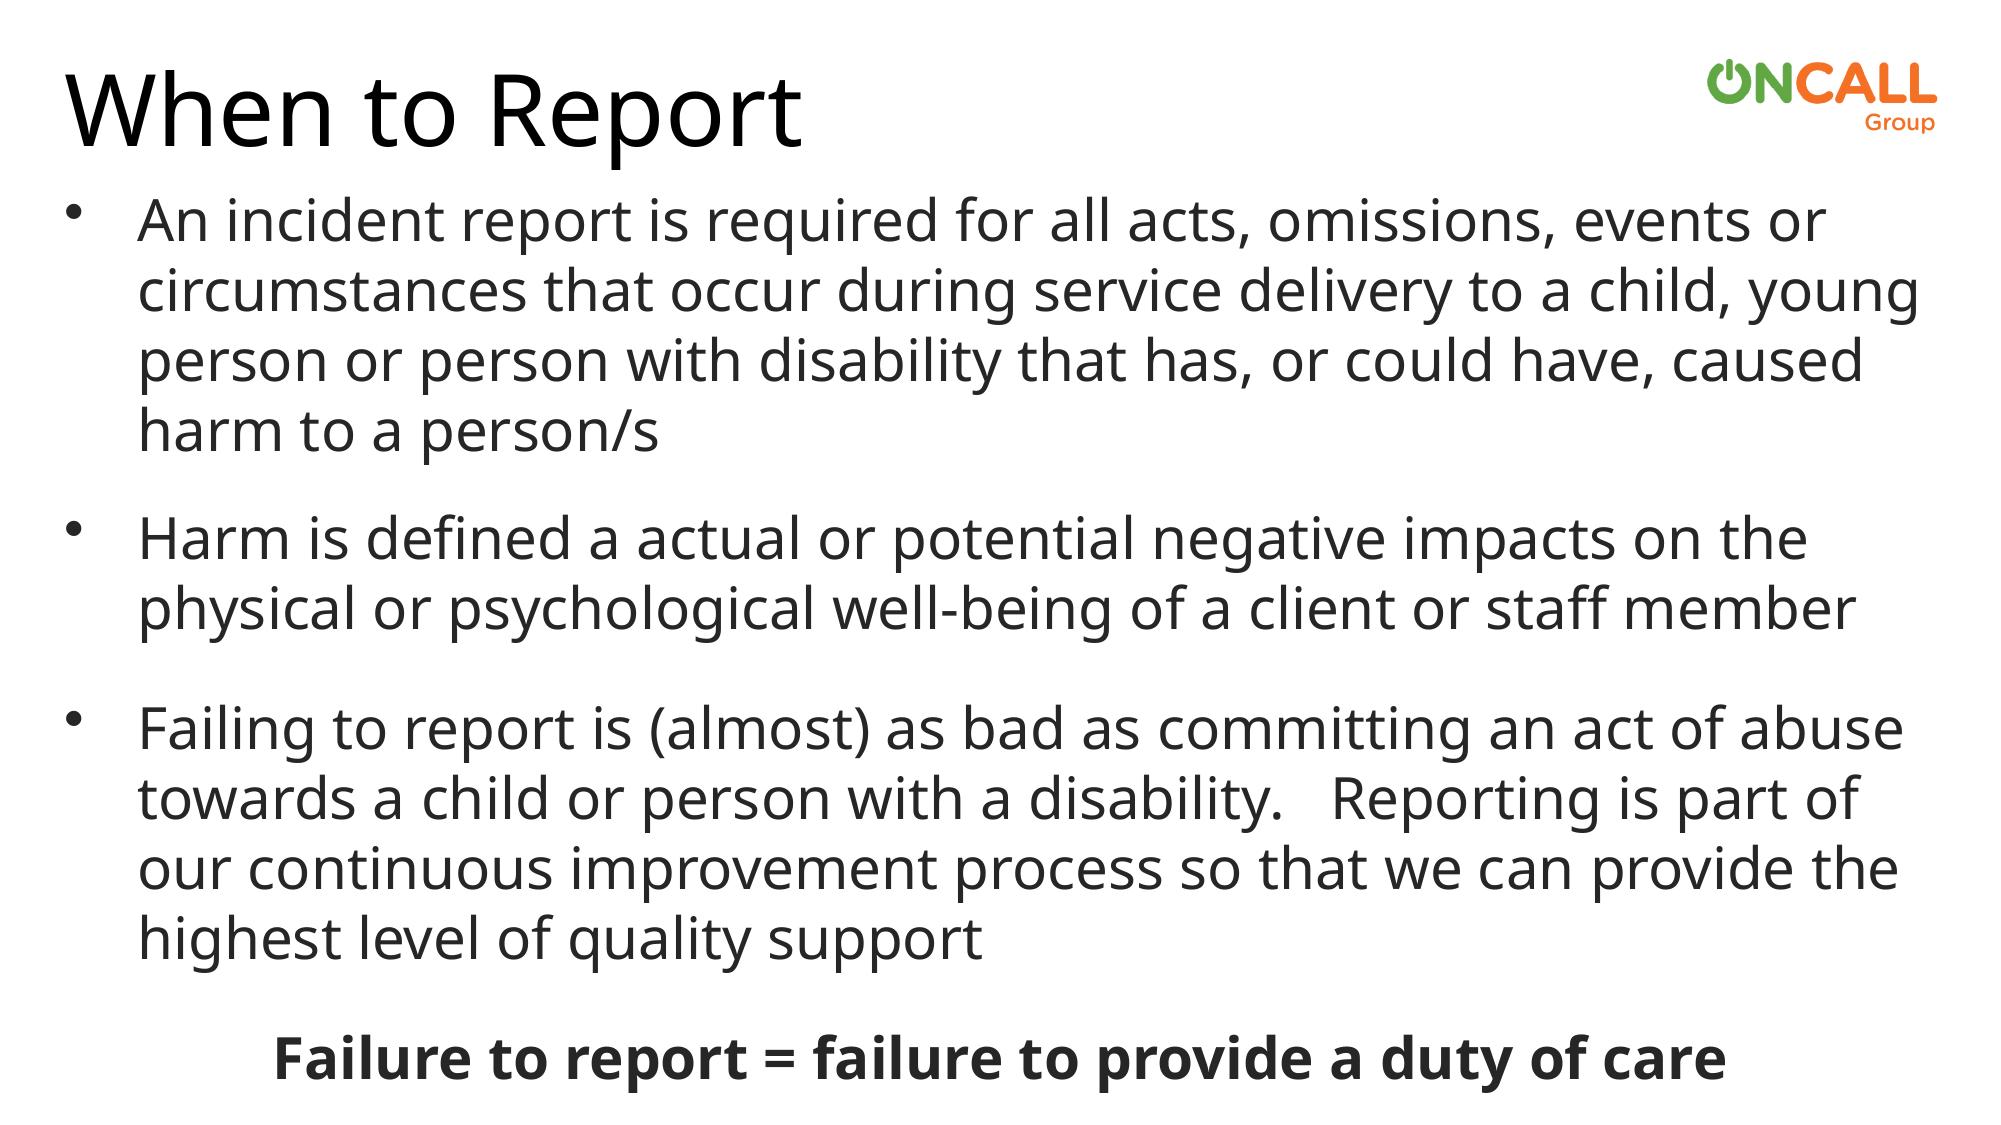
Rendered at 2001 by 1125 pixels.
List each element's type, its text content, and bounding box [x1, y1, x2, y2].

title When to Report [49, 30, 1951, 176]
list An incident report is required for all acts, omissions, events or circumstances that occur during service delivery to a child, young person or person with disability that has, or could have, caused harm to a person/s Harm is defined a actual or potential negative impacts on the physical or psychological well-being of a client or staff member Failing to report is (almost) as bad as committing an act of abuse towards a child or person with a disability. Reporting is part of our continuous improvement process so that we can provide the highest level of quality support Failure to report = failure to provide a duty of care [49, 176, 1951, 1059]
